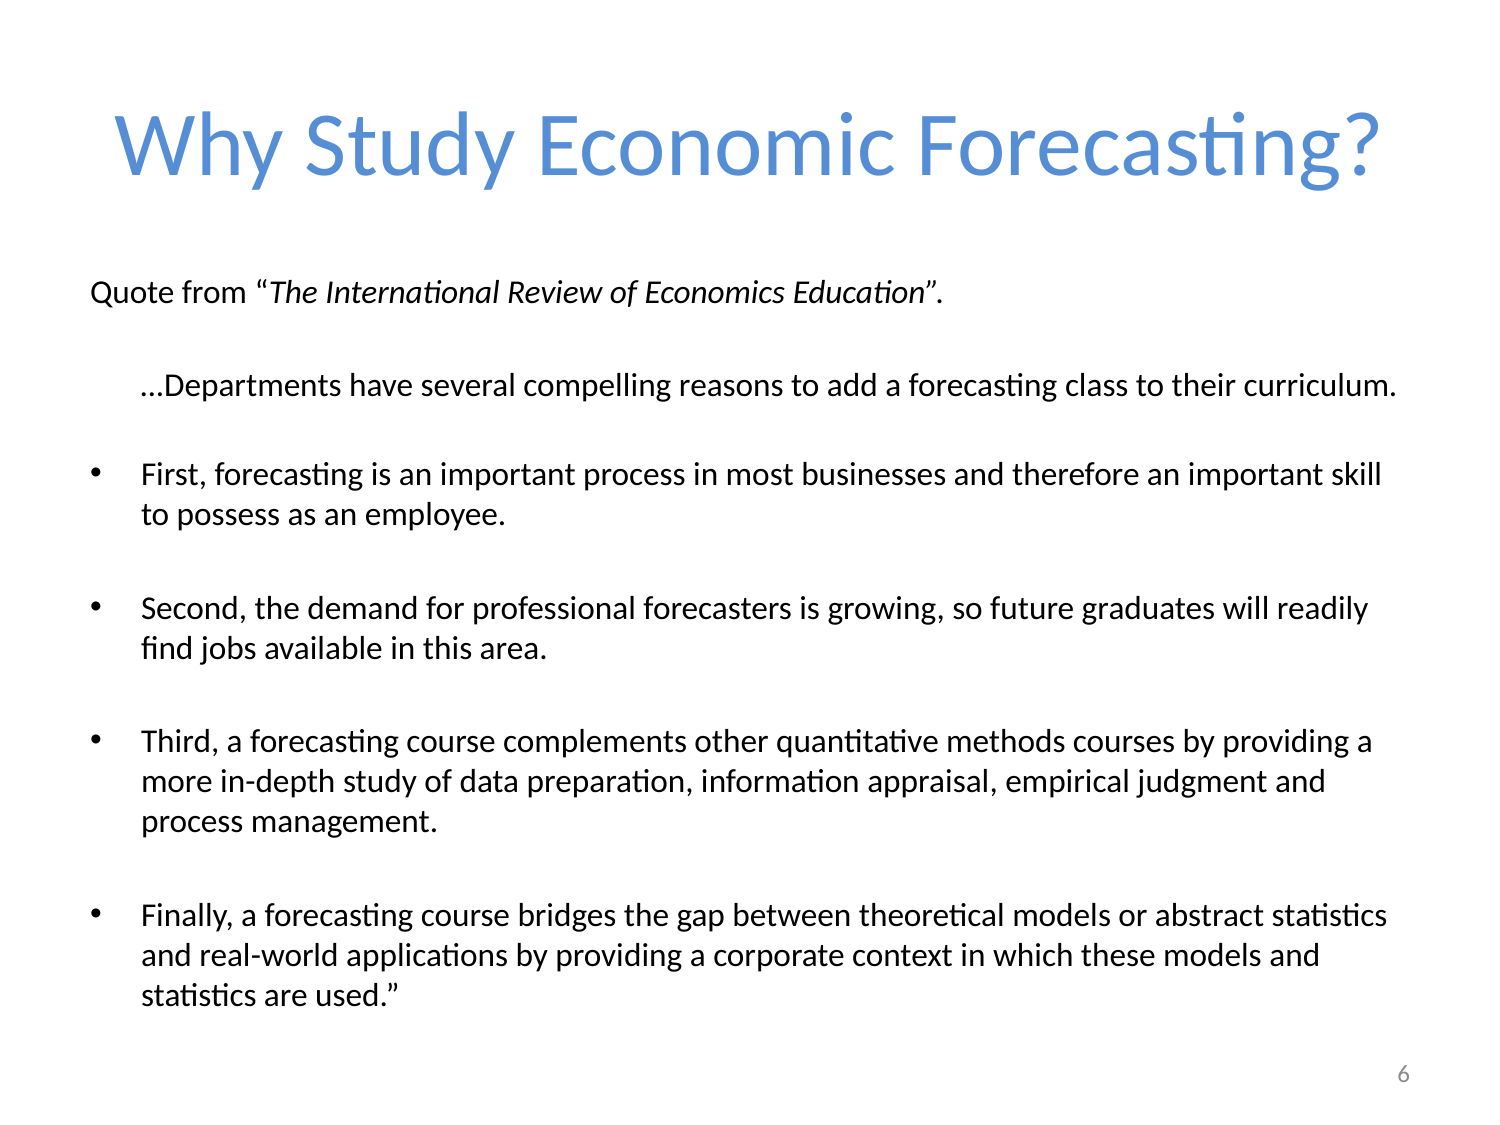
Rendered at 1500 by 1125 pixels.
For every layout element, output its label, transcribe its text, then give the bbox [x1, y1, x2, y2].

slide_number 6 [1074, 1042, 1425, 1103]
title Why Study Economic Forecasting? [75, 45, 1425, 233]
list Quote from “The International Review of Economics Education”. …Departments have several compelling reasons to add a forecasting class to their curriculum. First, forecasting is an important process in most businesses and therefore an important skill to possess as an employee. Second, the demand for professional forecasters is growing, so future graduates will readily find jobs available in this area. Third, a forecasting course complements other quantitative methods courses by providing a more in-depth study of data preparation, information appraisal, empirical judgment and process management. Finally, a forecasting course bridges the gap between theoretical models or abstract statistics and real-world applications by providing a corporate context in which these models and statistics are used.” [75, 262, 1425, 1062]
